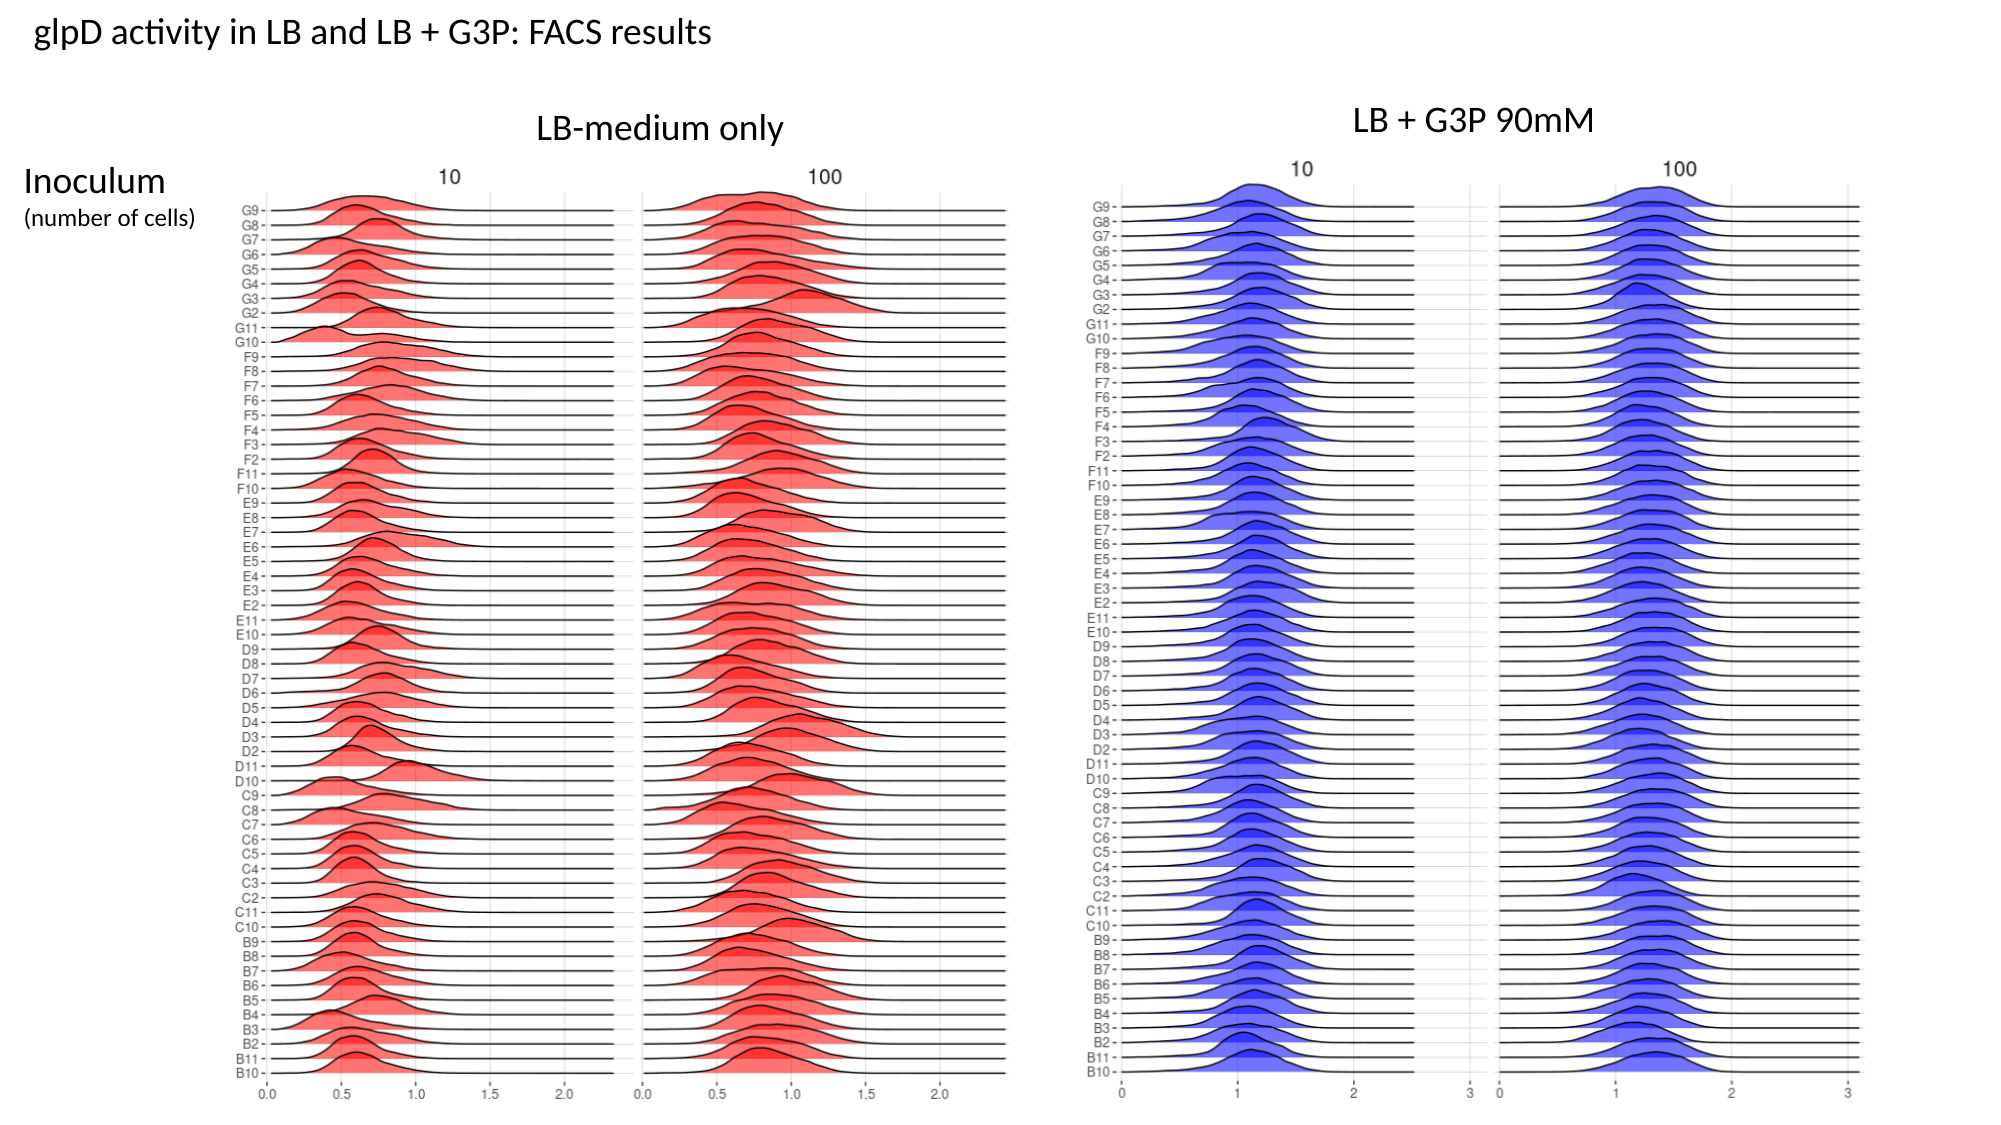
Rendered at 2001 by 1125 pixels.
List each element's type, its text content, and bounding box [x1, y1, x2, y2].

picture [228, 155, 1011, 1106]
picture [1083, 148, 1872, 1106]
text_box LB + G3P 90mM [1338, 87, 1611, 148]
text_box LB-medium only [521, 95, 800, 155]
text_box Inoculum (number of cells) [8, 148, 238, 239]
text_box glpD activity in LB and LB + G3P: FACS results [18, 0, 728, 60]
